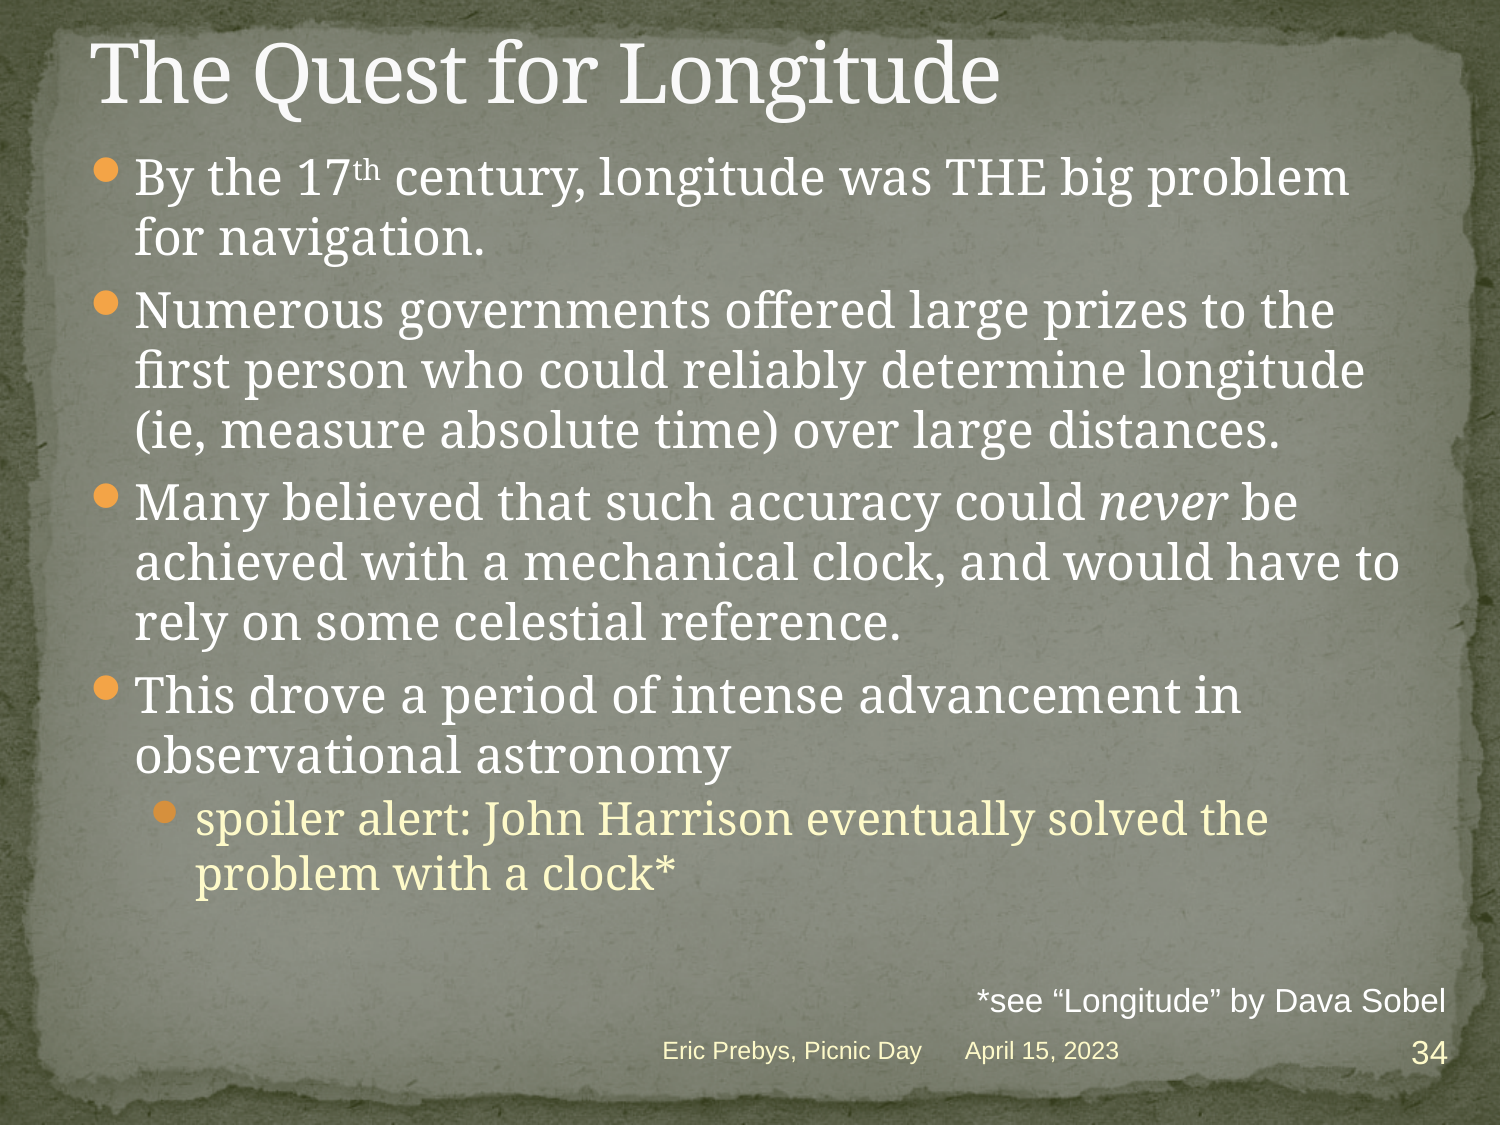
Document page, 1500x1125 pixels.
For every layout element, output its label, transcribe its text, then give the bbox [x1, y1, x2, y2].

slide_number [950, 1027, 1375, 1081]
text_box *see “Longitude” by Dava Sobel [869, 971, 1462, 1027]
list By the 17th century, longitude was THE big problem for navigation. Numerous governments offered large prizes to the first person who could reliably determine longitude (ie, measure absolute time) over large distances. Many believed that such accuracy could never be achieved with a mechanical clock, and would have to rely on some celestial reference. This drove a period of intense advancement in observational astronomy spoiler alert: John Harrison eventually solved the problem with a clock* [74, 137, 1426, 960]
slide_number 34 [1379, 1014, 1480, 1089]
title The Quest for Longitude [74, 24, 1425, 128]
footer Eric Prebys, Picnic Day [350, 1017, 938, 1081]
